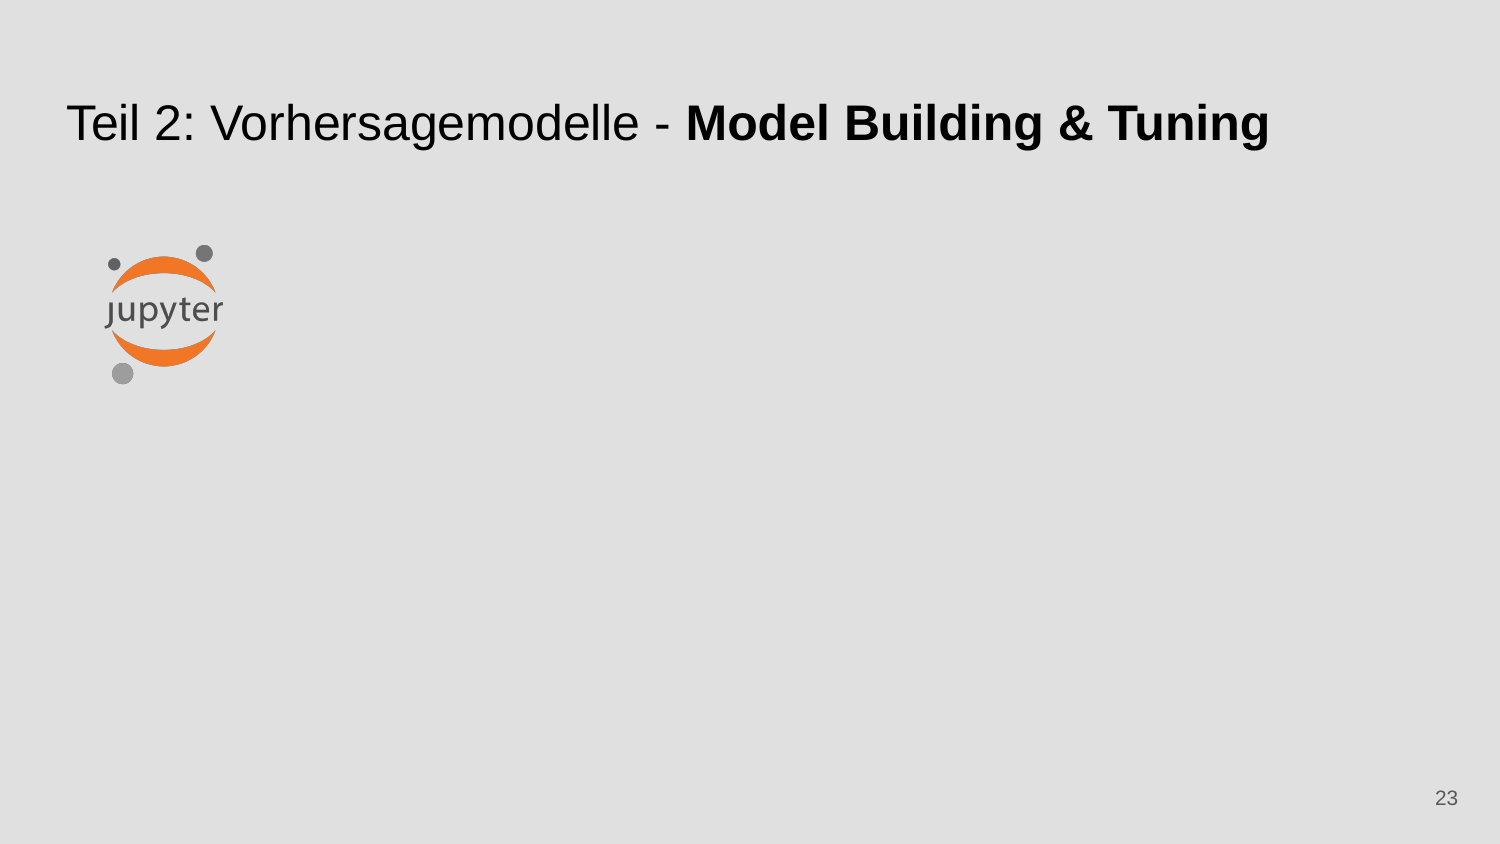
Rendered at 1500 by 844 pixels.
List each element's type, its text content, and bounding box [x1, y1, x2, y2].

picture [103, 243, 225, 385]
slide_number ‹#› [1379, 764, 1470, 830]
title Teil 2: Vorhersagemodelle - Model Building & Tuning [51, 72, 1449, 167]
